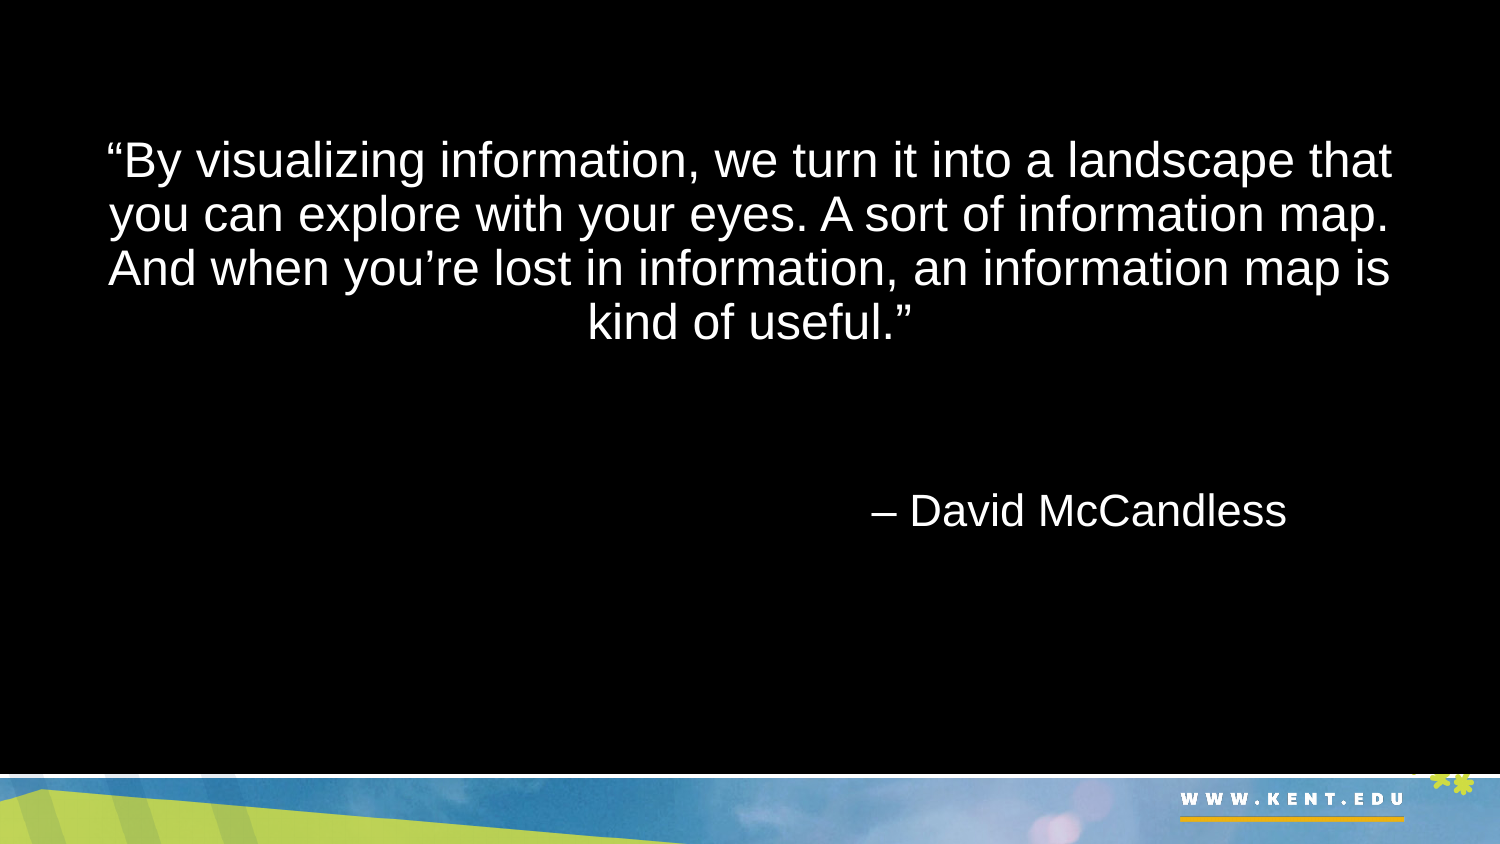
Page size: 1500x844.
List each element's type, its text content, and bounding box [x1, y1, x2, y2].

title “By visualizing information, we turn it into a landscape that you can explore with your eyes. A sort of information map. And when you’re lost in information, an information map is kind of useful.” – David McCandless [46, 68, 1454, 725]
text_box [0, 0, 1500, 774]
picture [0, 774, 1500, 844]
